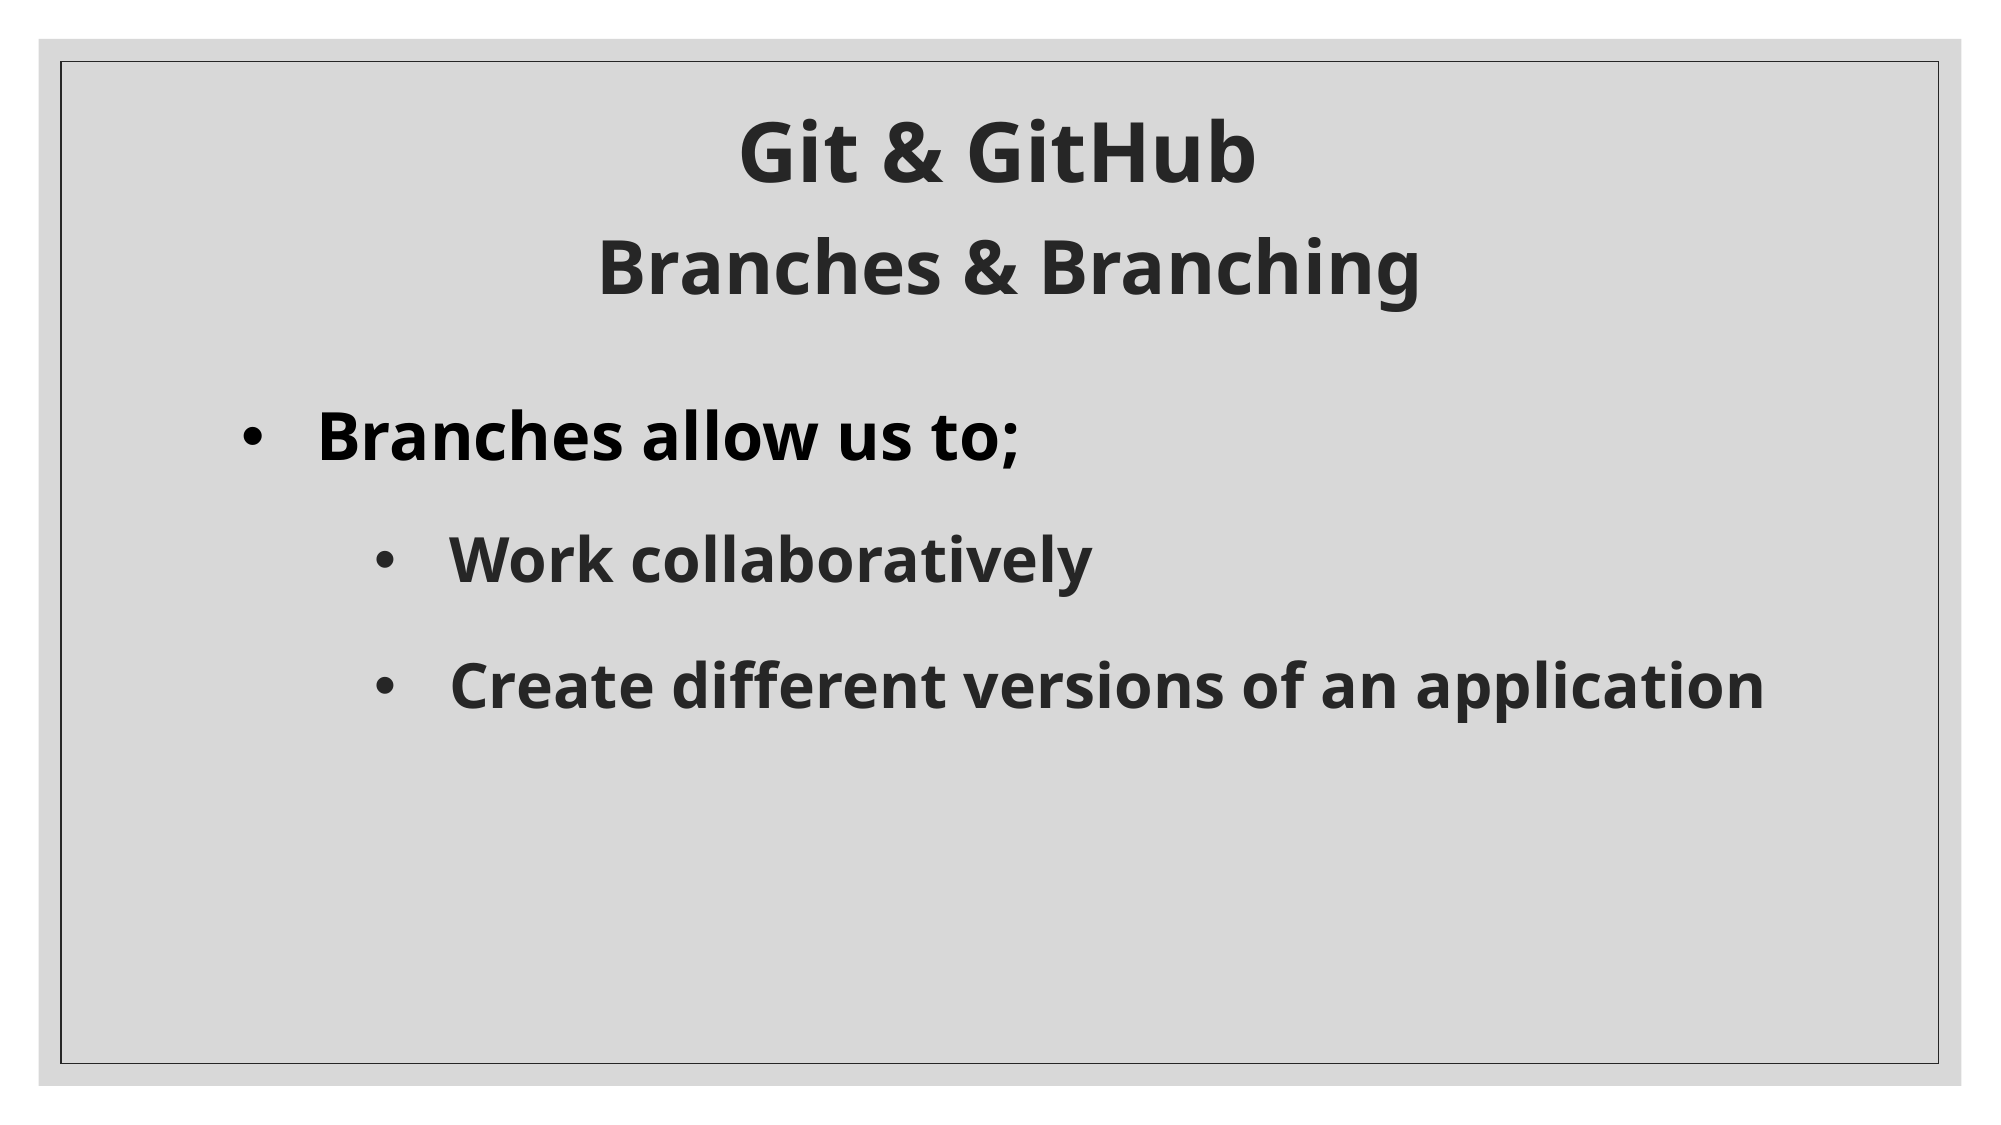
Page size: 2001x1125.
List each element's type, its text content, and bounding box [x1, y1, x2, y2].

text_box Branches allow us to; [226, 368, 1867, 510]
text_box Work collaboratively [359, 491, 1850, 617]
text_box Create different versions of an application [359, 617, 1850, 759]
title Git & GitHub [62, 85, 1934, 227]
text_box Branches & Branching [85, 187, 1934, 353]
